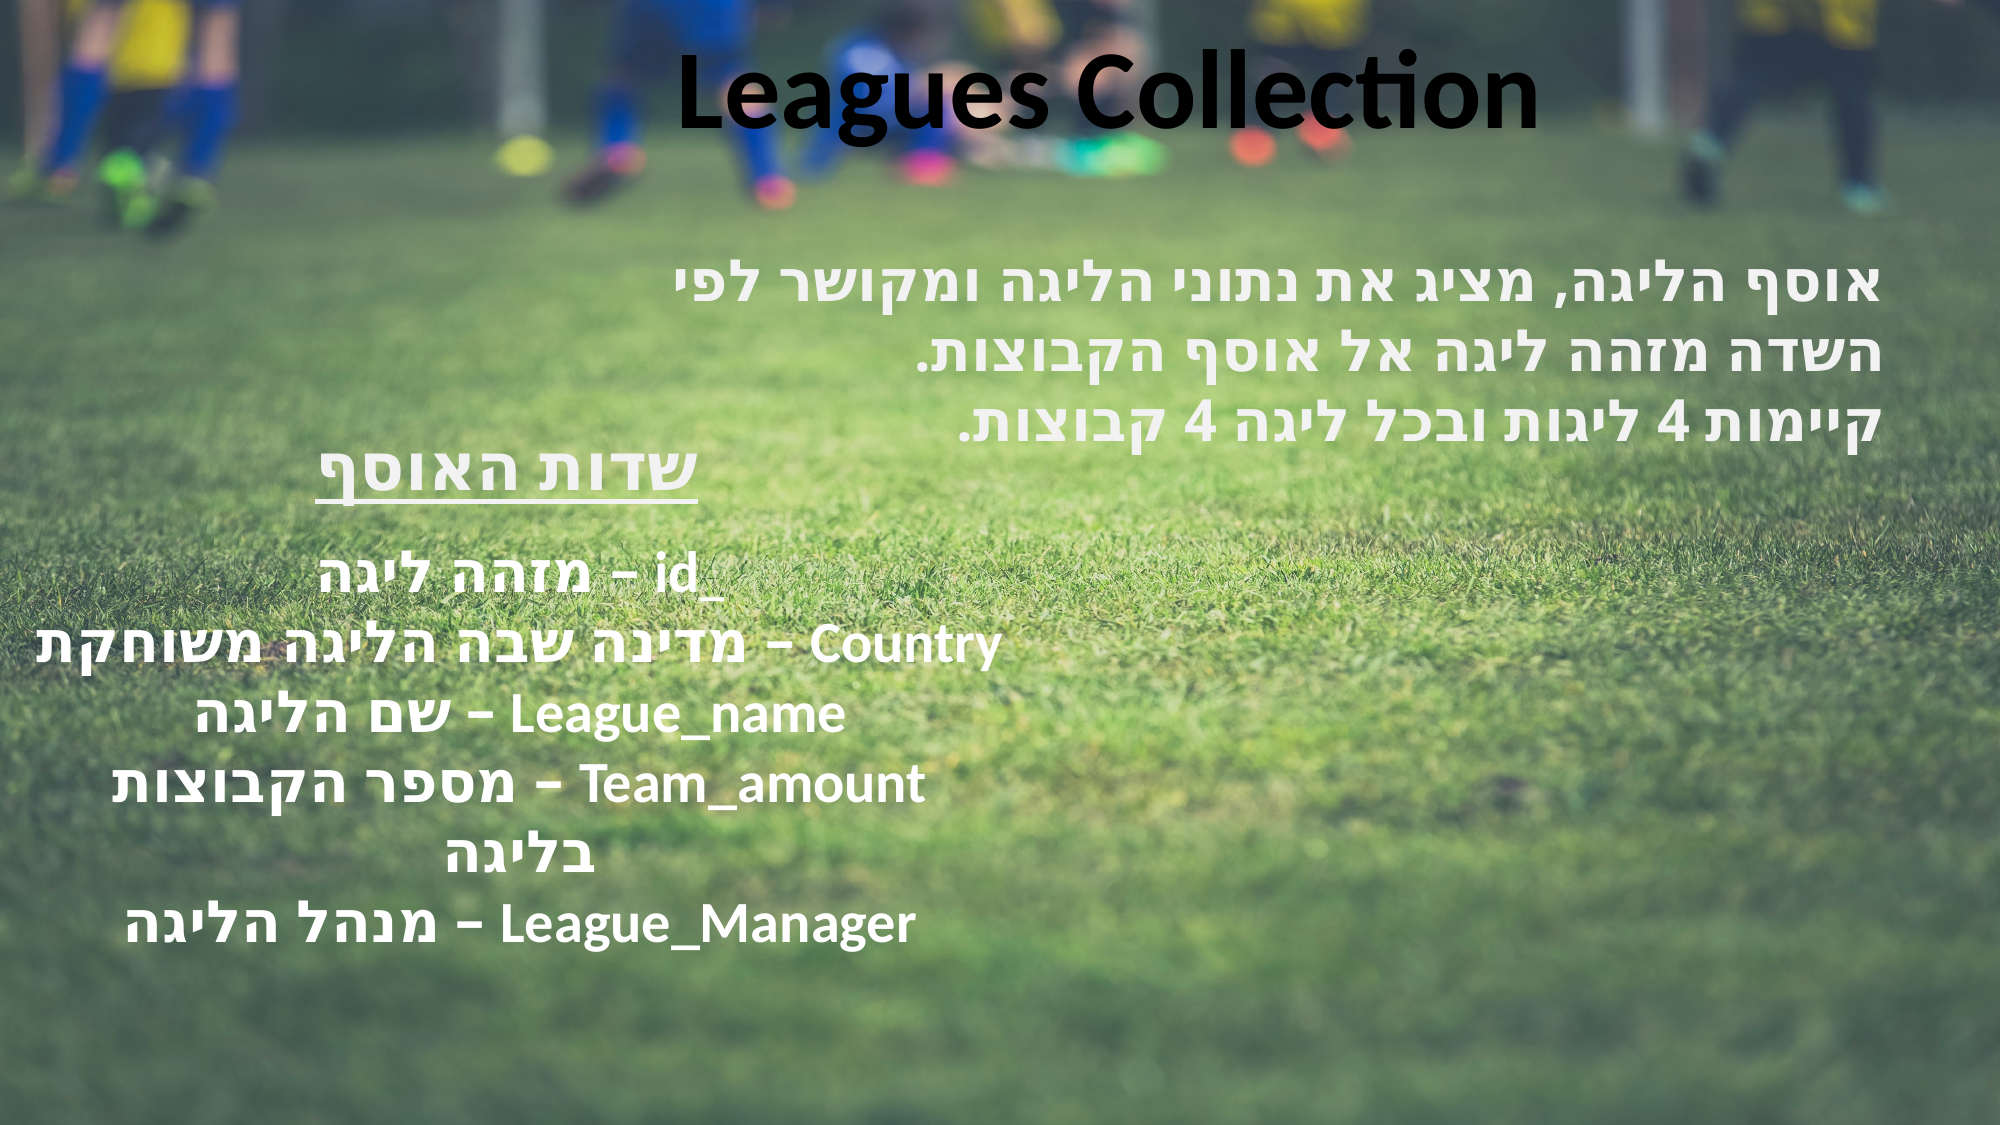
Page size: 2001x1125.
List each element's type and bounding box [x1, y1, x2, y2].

text_box [14, 416, 1025, 896]
picture [0, 0, 2000, 1125]
